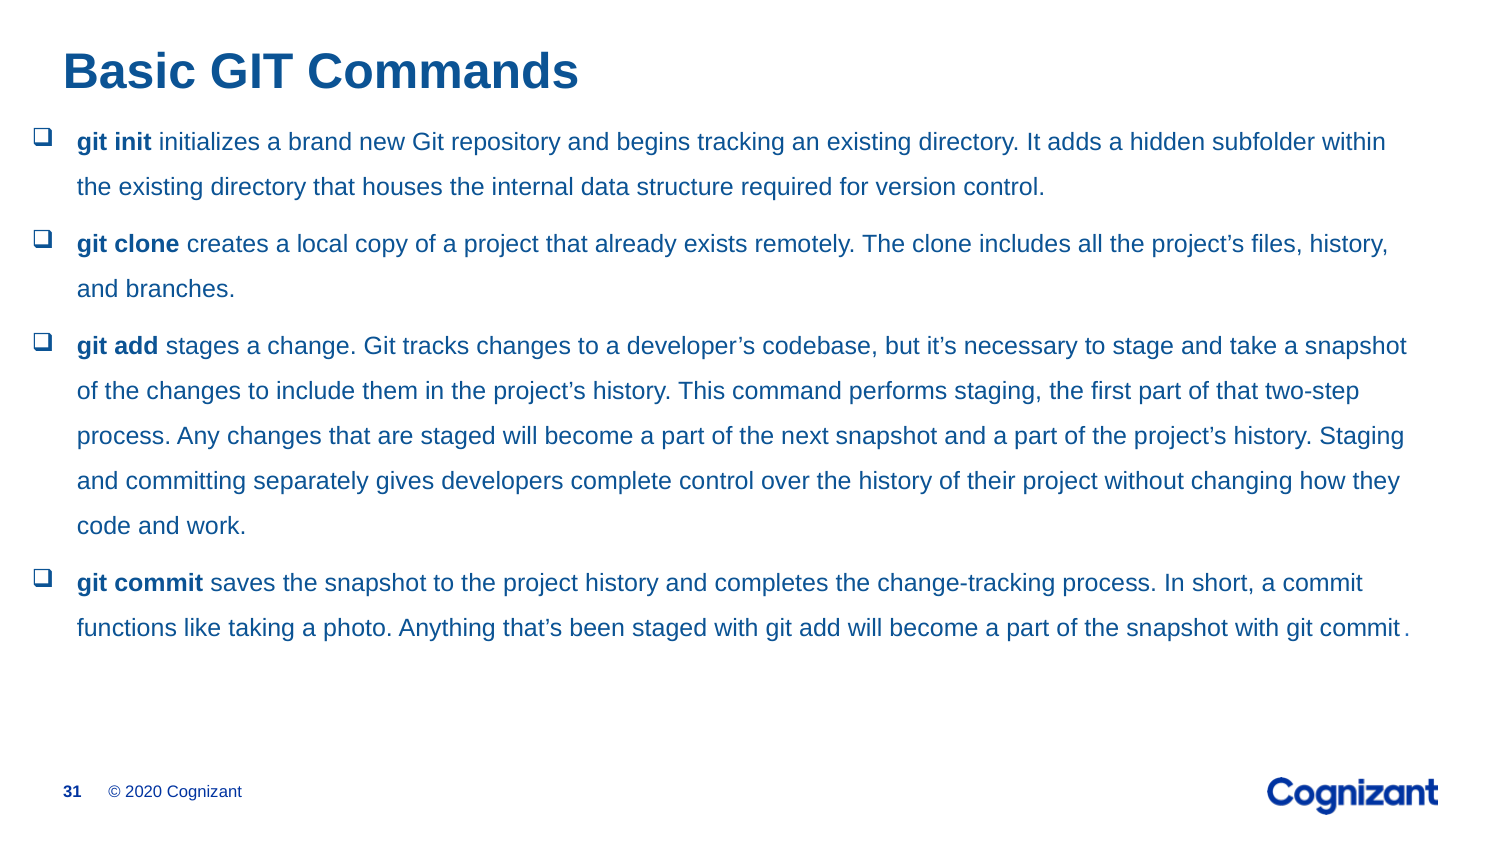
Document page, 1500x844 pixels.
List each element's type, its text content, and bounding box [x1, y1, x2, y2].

list git init initializes a brand new Git repository and begins tracking an existing directory. It adds a hidden subfolder within the existing directory that houses the internal data structure required for version control. git clone creates a local copy of a project that already exists remotely. The clone includes all the project’s files, history, and branches. git add stages a change. Git tracks changes to a developer’s codebase, but it’s necessary to stage and take a snapshot of the changes to include them in the project’s history. This command performs staging, the first part of that two-step process. Any changes that are staged will become a part of the next snapshot and a part of the project’s history. Staging and committing separately gives developers complete control over the history of their project without changing how they code and work. git commit saves the snapshot to the project history and completes the change-tracking process. In short, a commit functions like taking a photo. Anything that’s been staged with git add will become a part of the snapshot with git commit. [31, 110, 1413, 725]
footer © 2020 Cognizant [108, 770, 859, 801]
text_box [62, 17, 1438, 93]
title Basic GIT Commands [63, 45, 1444, 120]
slide_number 31 [63, 780, 101, 801]
picture [1267, 777, 1438, 815]
